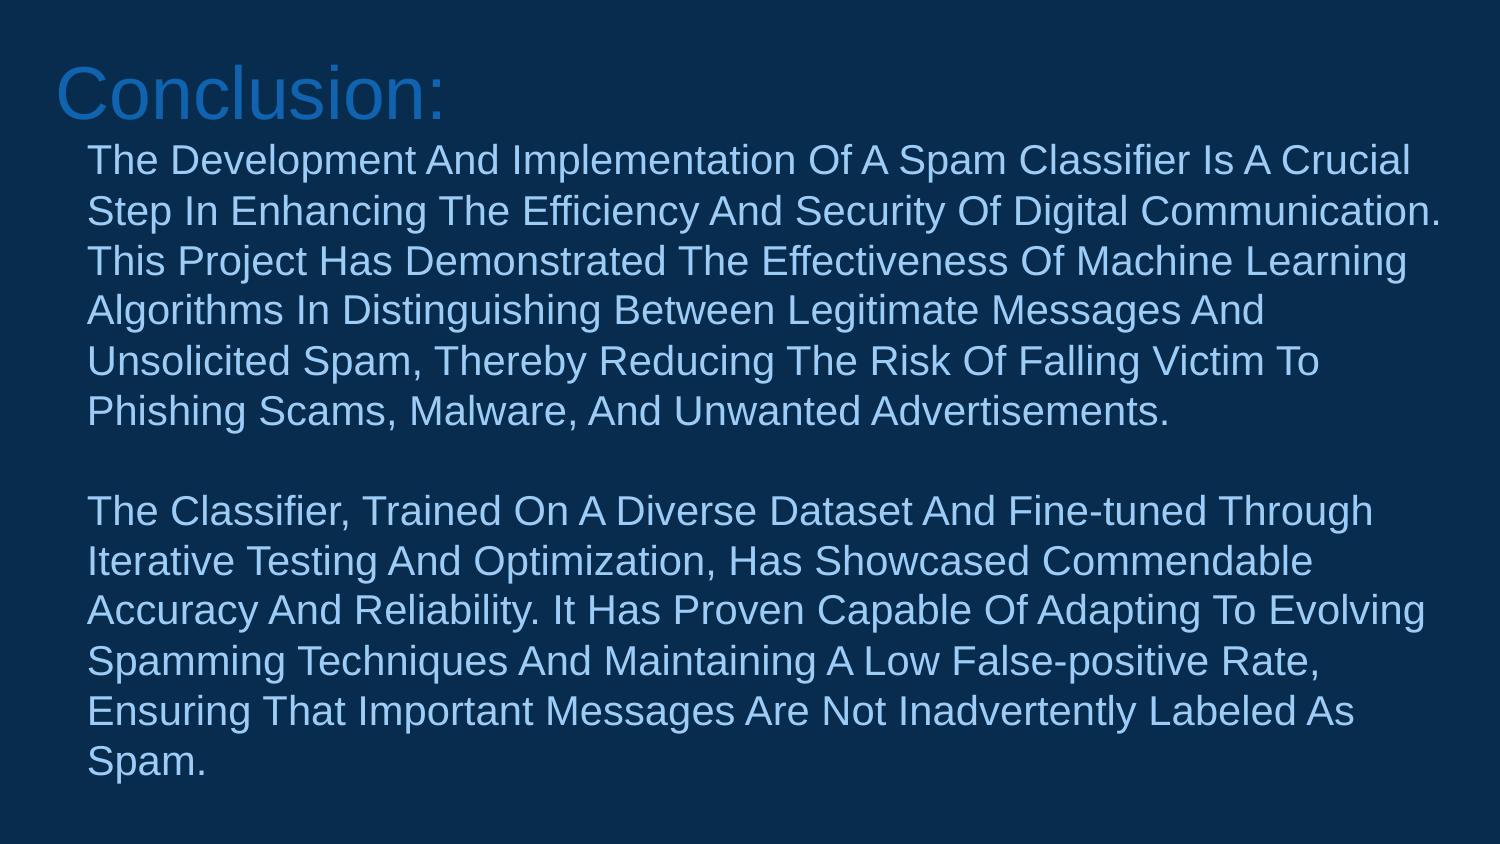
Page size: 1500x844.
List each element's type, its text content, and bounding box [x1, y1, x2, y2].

text_box Conclusion: [40, 36, 634, 142]
text_box The Development And Implementation Of A Spam Classifier Is A Crucial Step In Enhancing The Efficiency And Security Of Digital Communication. This Project Has Demonstrated The Effectiveness Of Machine Learning Algorithms In Distinguishing Between Legitimate Messages And Unsolicited Spam, Thereby Reducing The Risk Of Falling Victim To Phishing Scams, Malware, And Unwanted Advertisements. The Classifier, Trained On A Diverse Dataset And Fine-tuned Through Iterative Testing And Optimization, Has Showcased Commendable Accuracy And Reliability. It Has Proven Capable Of Adapting To Evolving Spamming Techniques And Maintaining A Low False-positive Rate, Ensuring That Important Messages Are Not Inadvertently Labeled As Spam. [72, 125, 1474, 841]
